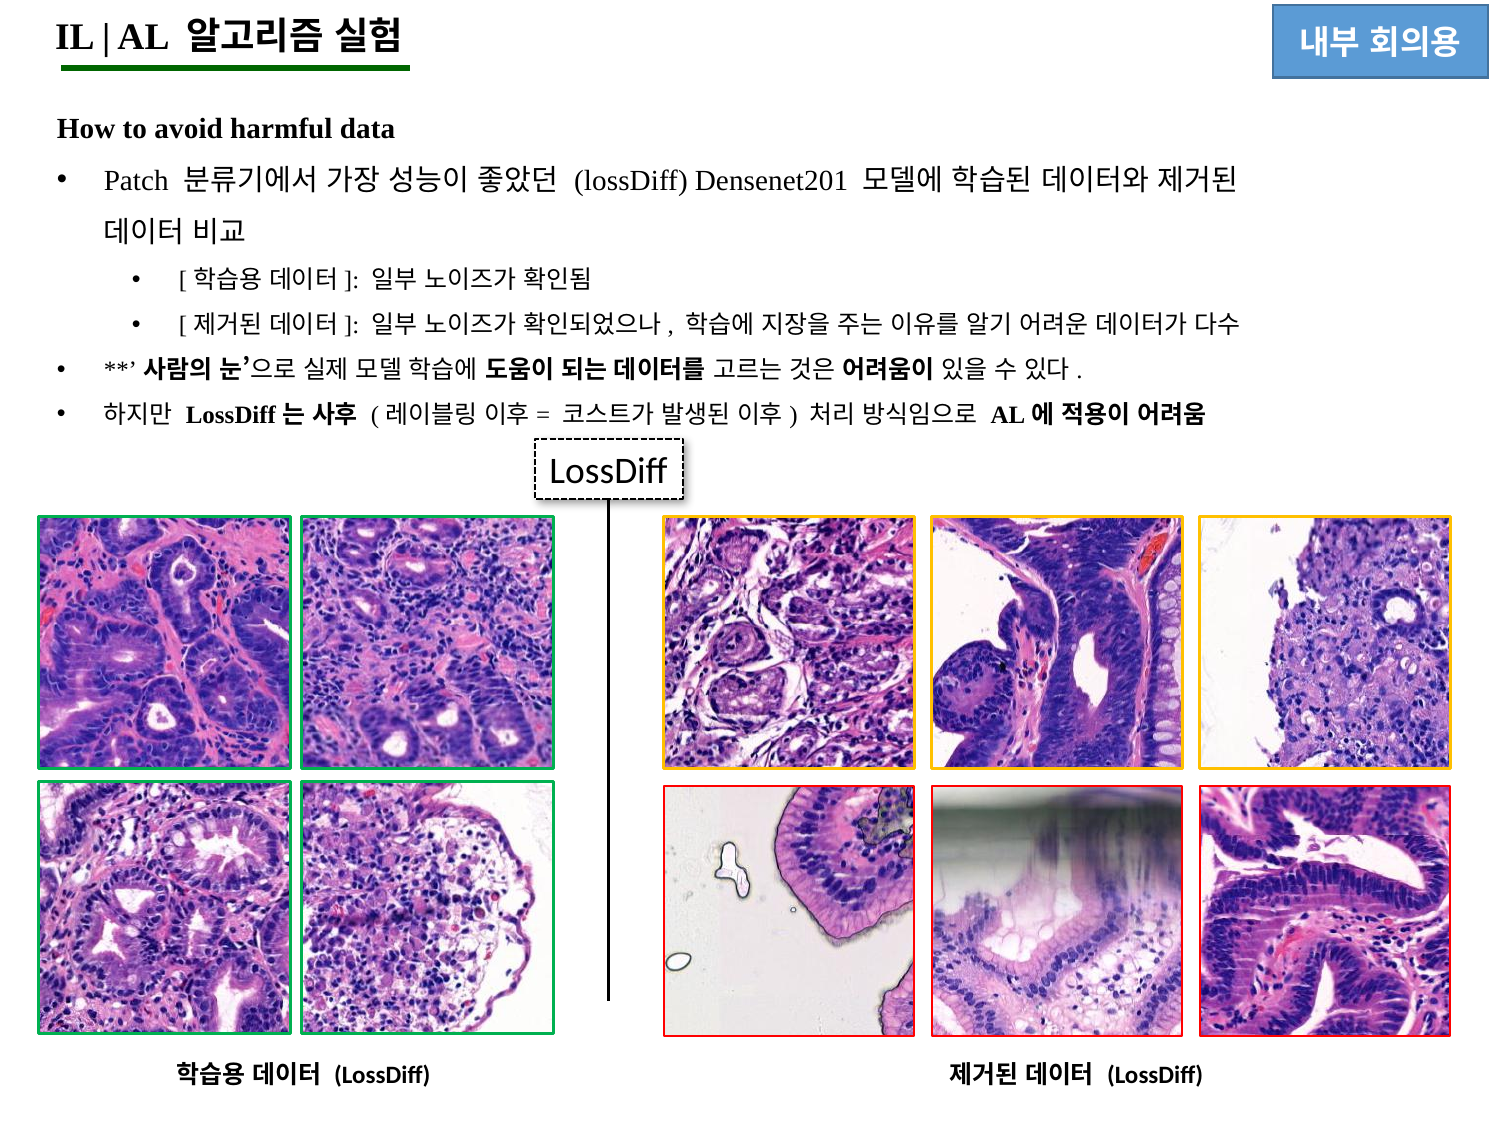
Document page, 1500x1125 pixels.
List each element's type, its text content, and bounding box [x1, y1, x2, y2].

picture [40, 783, 289, 1032]
text_box IL | AL 알고리즘 실험 [40, 4, 818, 65]
picture [303, 518, 552, 767]
picture [303, 783, 552, 1032]
picture [1200, 518, 1450, 767]
text_box 내부 회의용 [1272, 4, 1489, 79]
text_box How to avoid harmful data Patch 분류기에서 가장 성능이 좋았던 (lossDiff) Densenet201 모델에 학습된 데이터와 제거된 데이터 비교 [학습용 데이터]: 일부 노이즈가 확인됨 [제거된 데이터]: 일부 노이즈가 확인되었으나, 학습에 지장을 주는 이유를 알기 어려운 데이터가 다수 **’사람의 눈’으로 실제 모델 학습에 도움이 되는 데이터를 고르는 것은 어려움이 있을 수 있다. 하지만 LossDiff는 사후 (레이블링 이후= 코스트가 발생된 이후) 처리 방식임으로 AL에 적용이 어려움 [42, 84, 1308, 541]
picture [932, 518, 1182, 767]
text_box 제거된 데이터 (LossDiff) [844, 1051, 1308, 1097]
picture [664, 786, 913, 1036]
picture [40, 518, 289, 767]
text_box LossDiff [534, 439, 683, 499]
picture [932, 786, 1182, 1036]
picture [1200, 786, 1450, 1036]
picture [664, 518, 913, 767]
text_box 학습용 데이터 (LossDiff) [71, 1051, 535, 1097]
